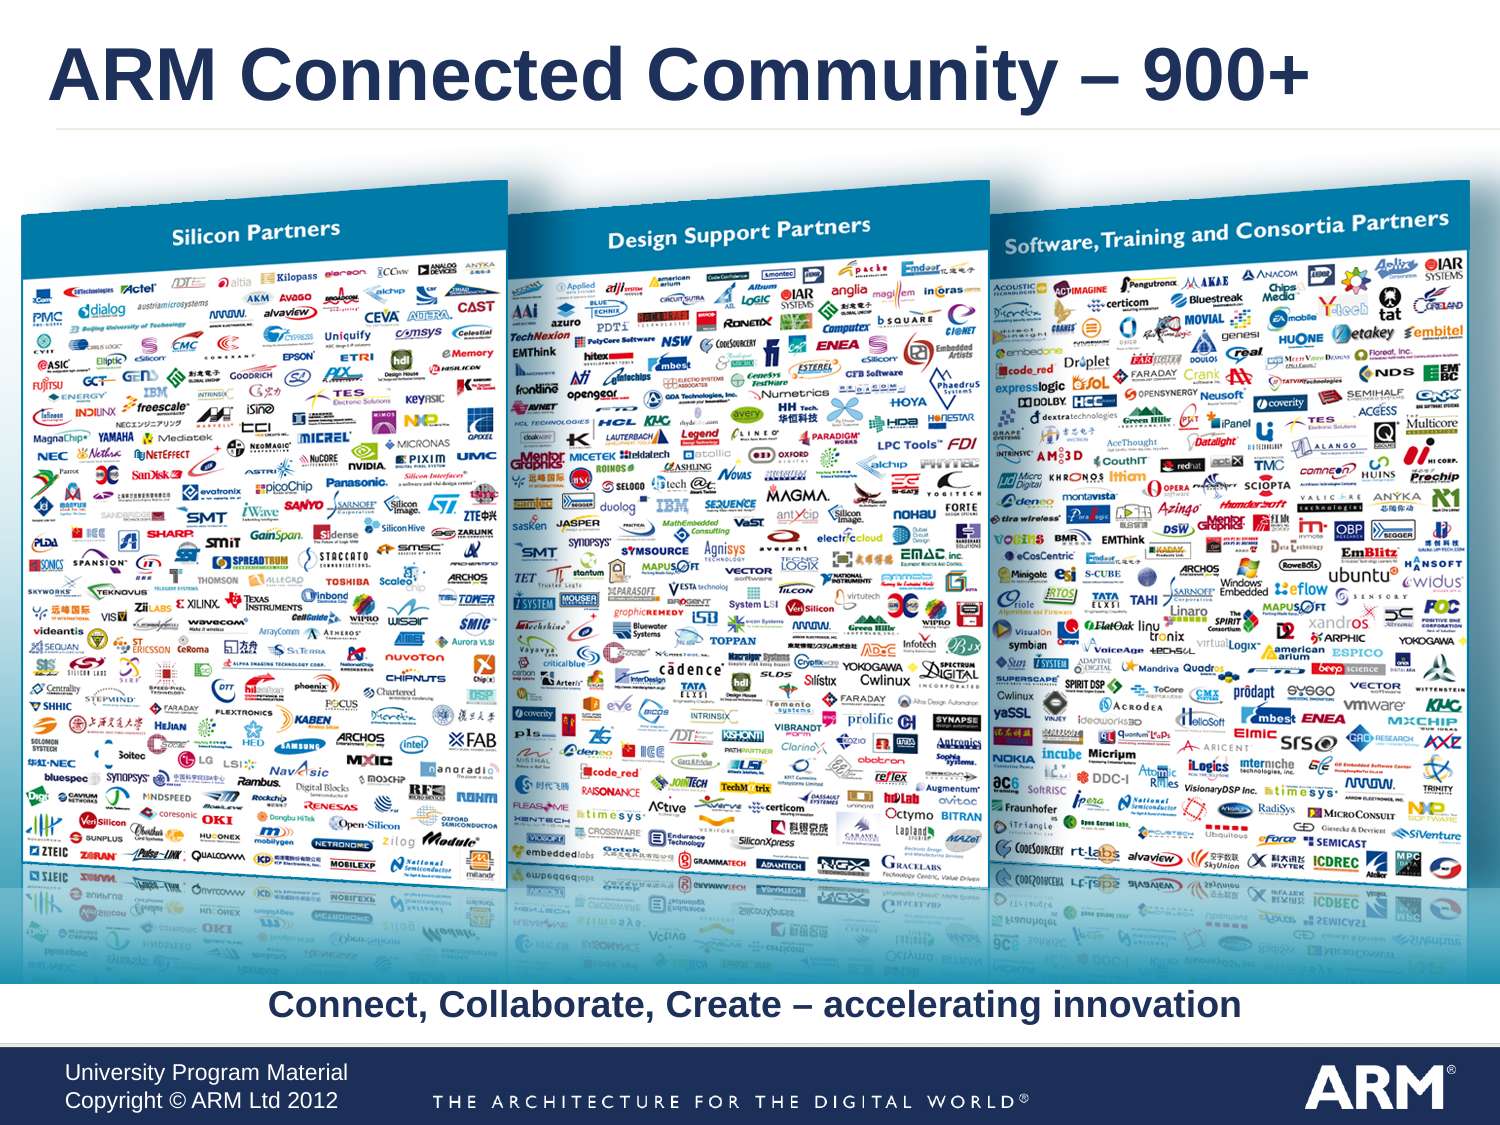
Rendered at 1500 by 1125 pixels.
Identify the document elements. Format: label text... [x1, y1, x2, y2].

text_box ARM Connected Community – 900+ [34, 2, 1500, 134]
picture [197, 1072, 204, 1079]
text_box Connect, Collaborate, Create – accelerating innovation [35, 992, 1476, 1072]
picture [210, 1072, 216, 1079]
picture [0, 1048, 1500, 1125]
picture [68, 1072, 77, 1078]
picture [0, 0, 1500, 1044]
